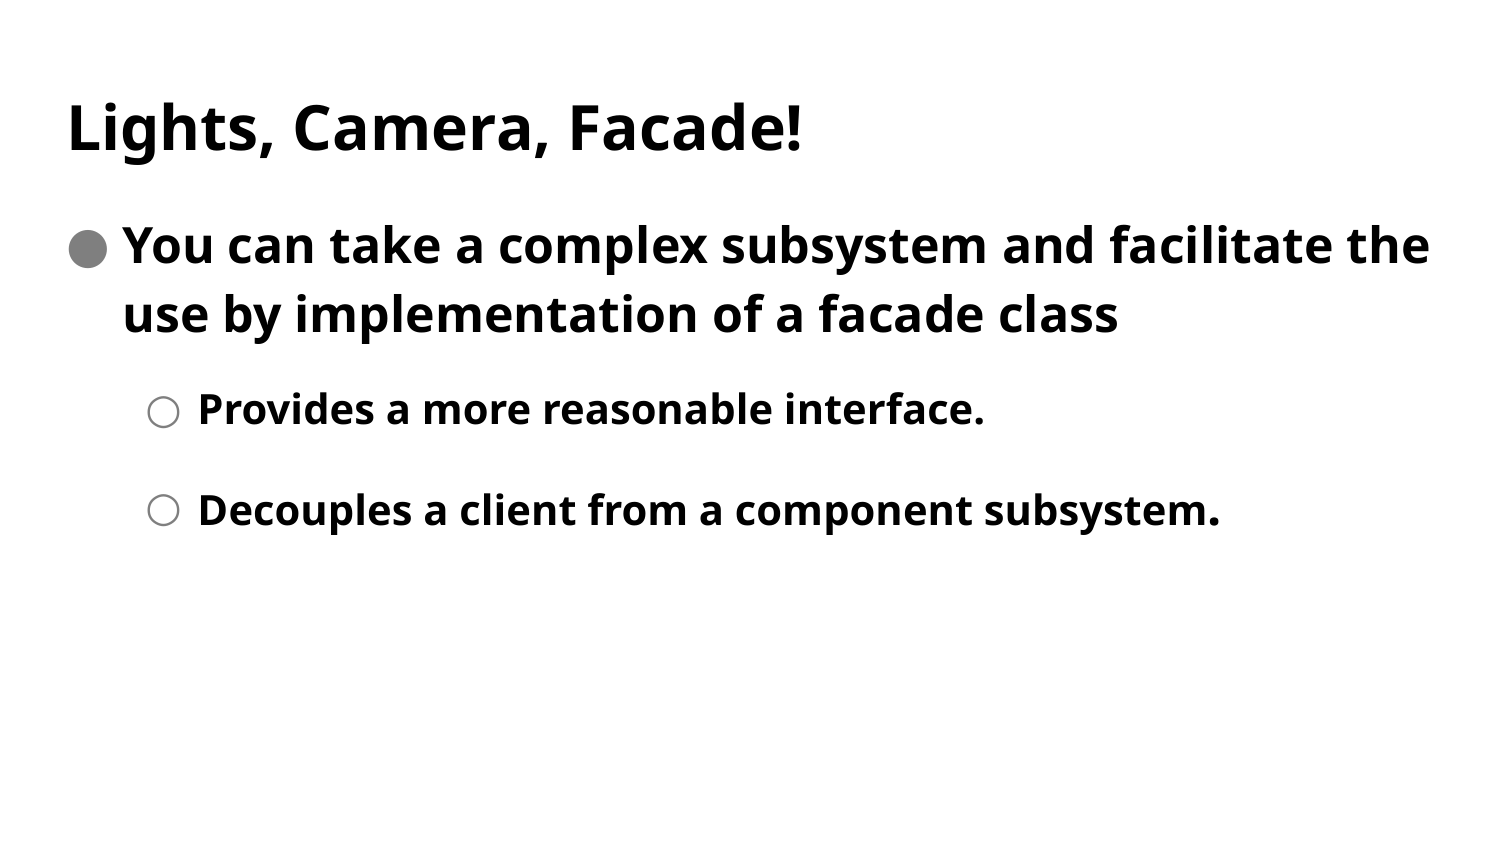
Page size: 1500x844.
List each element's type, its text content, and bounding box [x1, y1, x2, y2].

title Lights, Camera, Facade! [51, 72, 1449, 176]
list You can take a complex subsystem and facilitate the use by implementation of a facade class Provides a more reasonable interface. Decouples a client from a component subsystem. [51, 189, 1449, 750]
